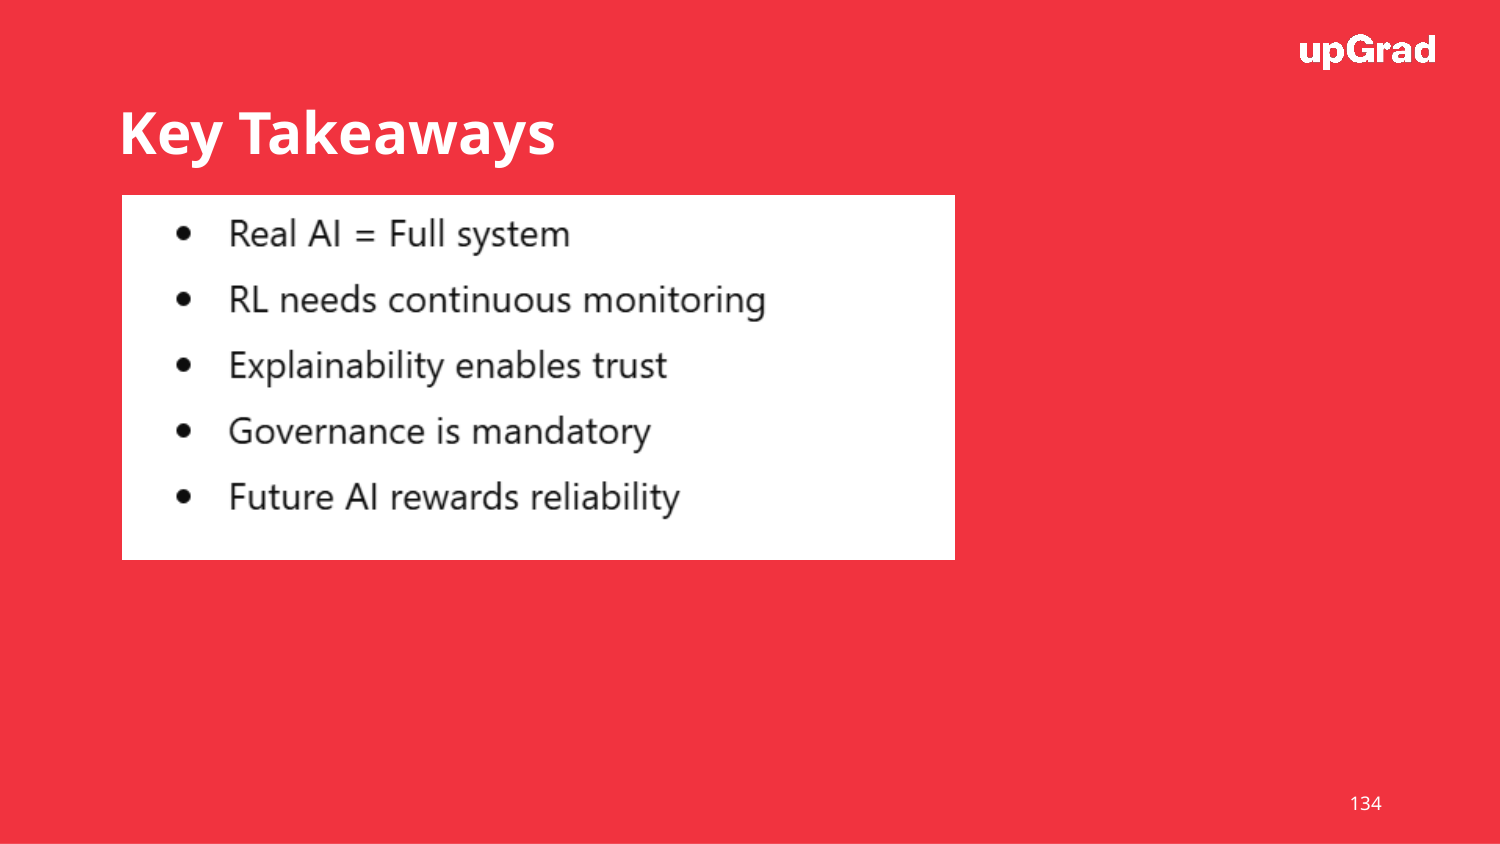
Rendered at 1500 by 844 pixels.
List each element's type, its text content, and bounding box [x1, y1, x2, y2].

slide_number 134 [1059, 782, 1397, 827]
picture [1300, 34, 1435, 70]
title Key Takeaways [103, 89, 1087, 182]
picture [122, 195, 955, 560]
